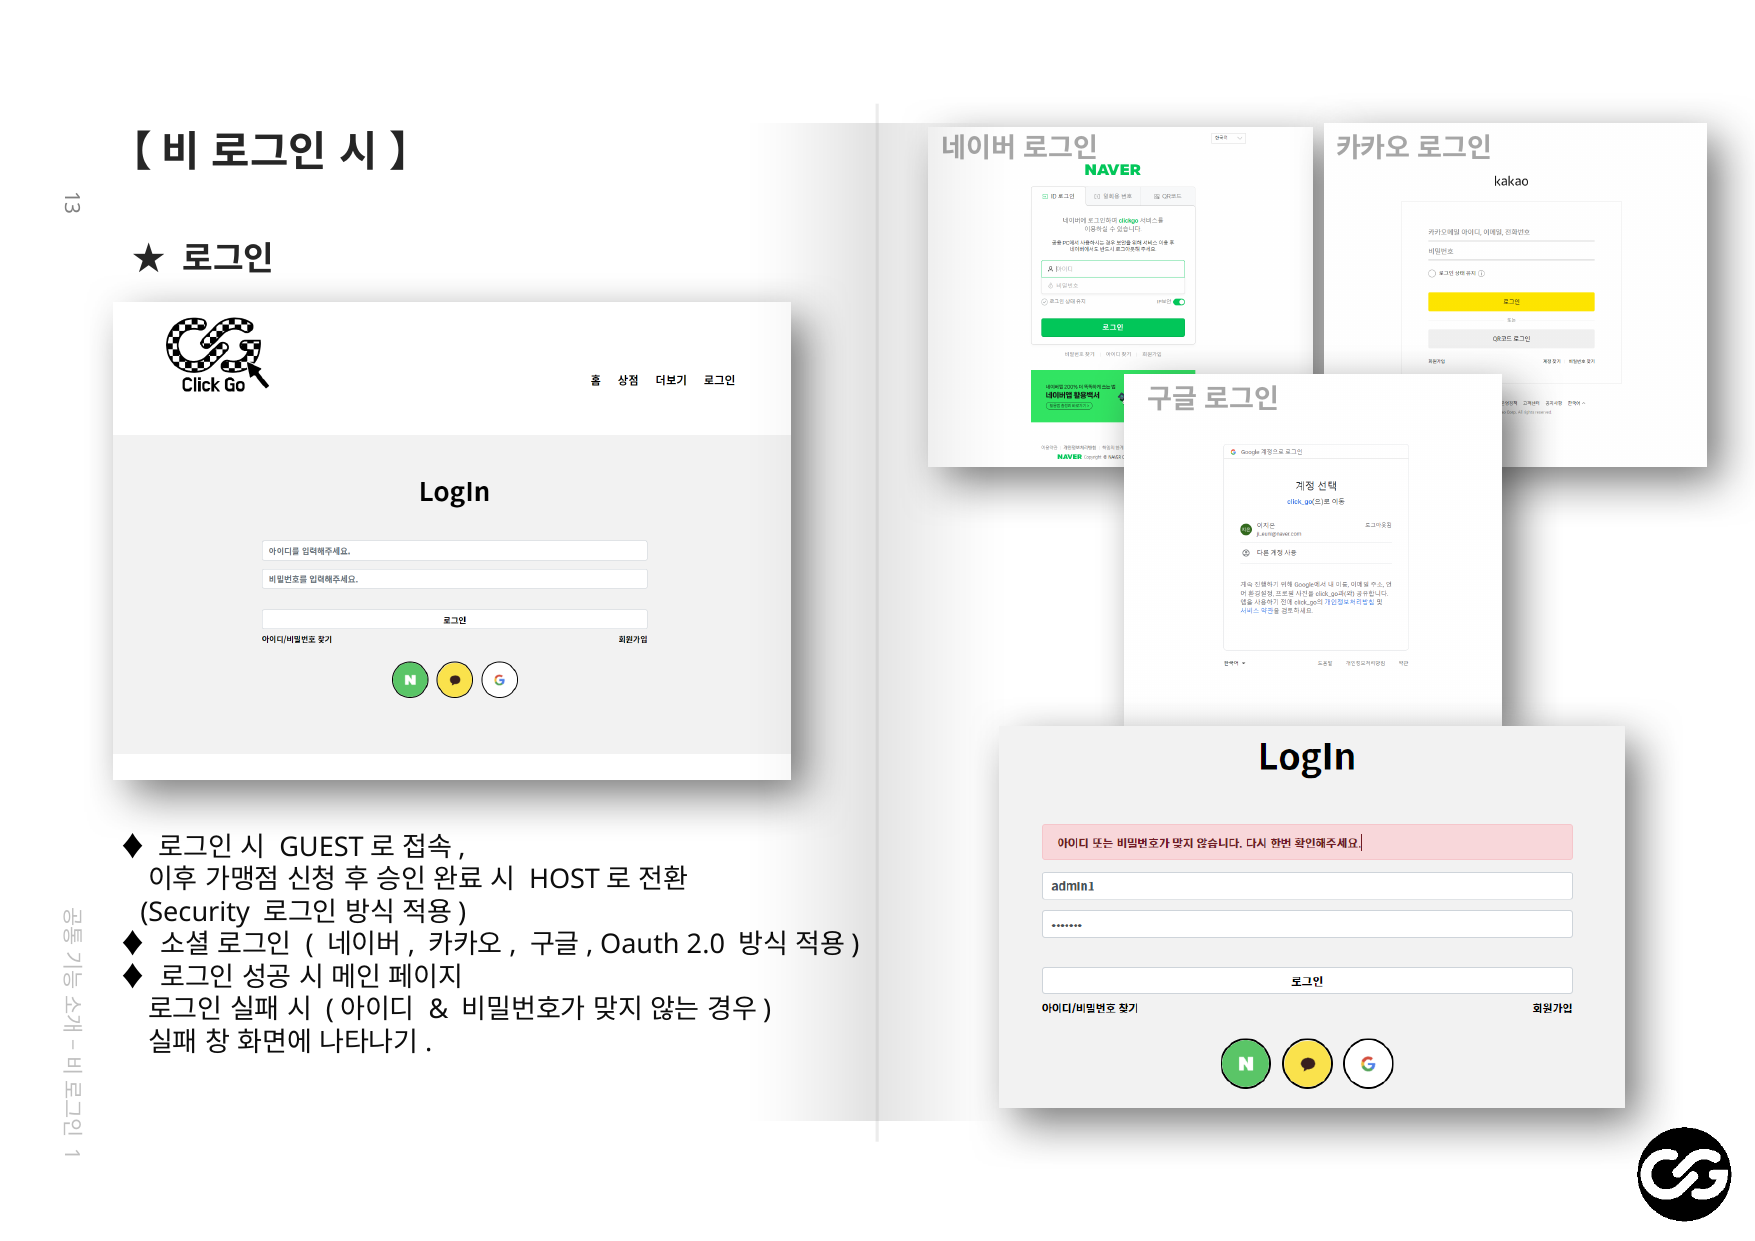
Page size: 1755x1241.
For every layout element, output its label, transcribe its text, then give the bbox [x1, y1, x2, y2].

text_box ★ 로그인 [117, 229, 297, 285]
text_box 공통 기능 소개 – 비 로그인 1 [53, 893, 94, 1176]
text_box 【 비 로그인 시 】 [95, 117, 446, 183]
text_box 13 [53, 176, 94, 230]
picture [999, 122, 1707, 1109]
text_box ♦ 로그인 시 GUEST로 접속, 이후 가맹점 신청 후 승인 완료 시 HOST로 전환 (Security 로그인 방식 적용) ♦ 소셜 로그인 ( 네이버, 카카오, 구글, Oauth 2.0 방식 적용) ♦ 로그인 성공 시 메인 페이지 로그인 실패 시 (아이디 & 비밀번호가 맞지 않는 경우) 실패 창 화면에 나타나기. [104, 821, 738, 1064]
picture [1635, 1126, 1732, 1223]
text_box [743, 102, 1012, 1142]
picture [113, 302, 743, 781]
